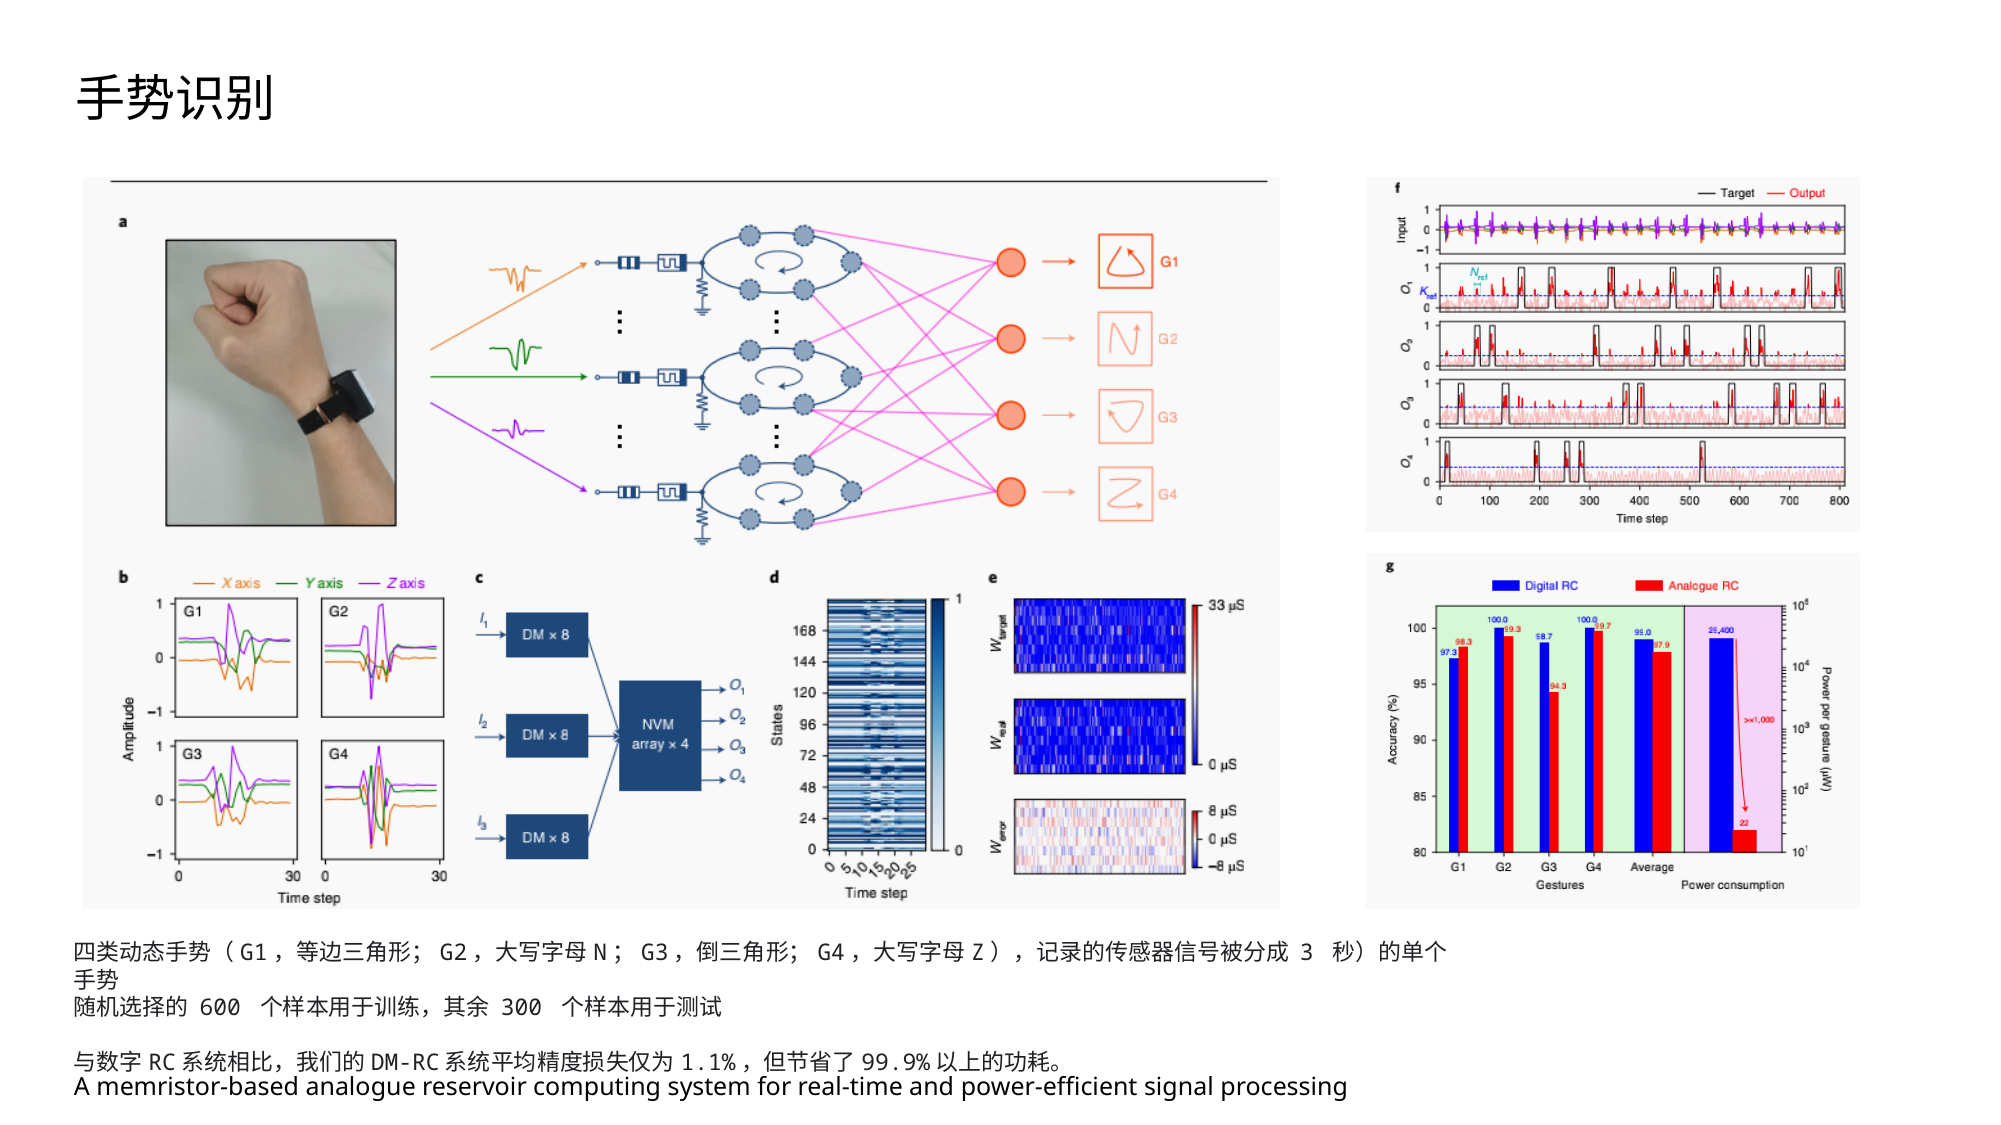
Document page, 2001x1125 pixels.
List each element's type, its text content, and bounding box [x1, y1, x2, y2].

text_box 四类动态手势（G1，等边三角形；G2，大写字母N；G3，倒三角形；G4，大写字母Z），记录的传感器信号被分成 3 秒）的单个手势 随机选择的 600 个样本用于训练，其余 300 个样本用于测试 与数字RC系统相比，我们的DM-RC系统平均精度损失仅为1.1%，但节省了99.9%以上的功耗。 [59, 930, 1474, 1062]
picture [1365, 553, 1860, 909]
text_box A memristor-based analogue reservoir computing system for real-time and power-efficient signal processing [58, 1062, 1976, 1108]
text_box 手势识别 [60, 58, 291, 134]
picture [1365, 177, 1860, 533]
picture [82, 177, 1280, 909]
